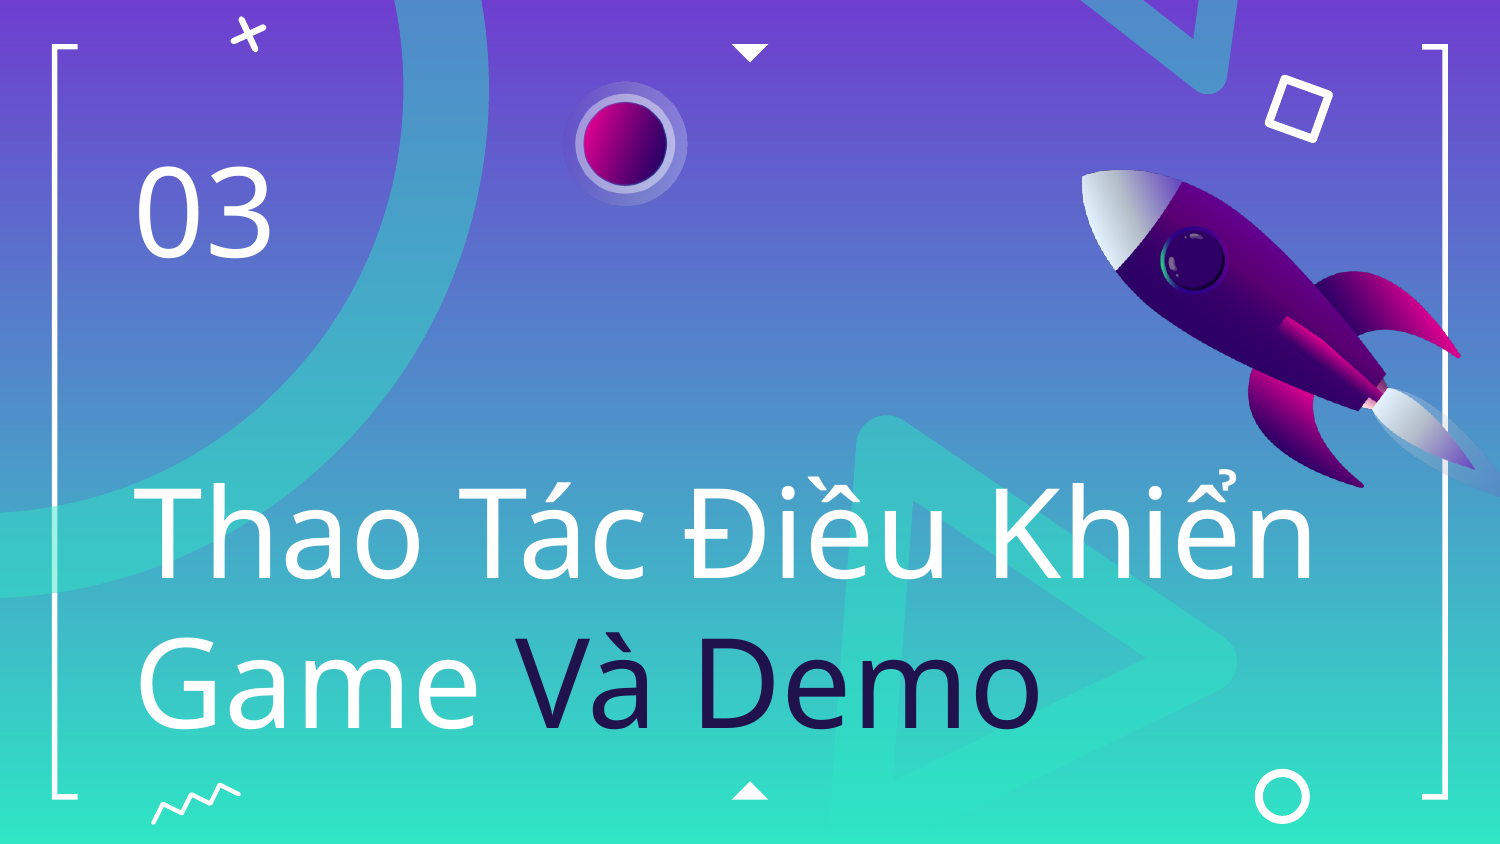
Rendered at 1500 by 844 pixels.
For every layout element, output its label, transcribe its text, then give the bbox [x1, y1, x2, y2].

title 03 [118, 156, 390, 298]
picture [544, 32, 717, 242]
title Thao Tác Điều Khiển Game Và Demo [118, 436, 1441, 769]
picture [971, 1, 1500, 636]
